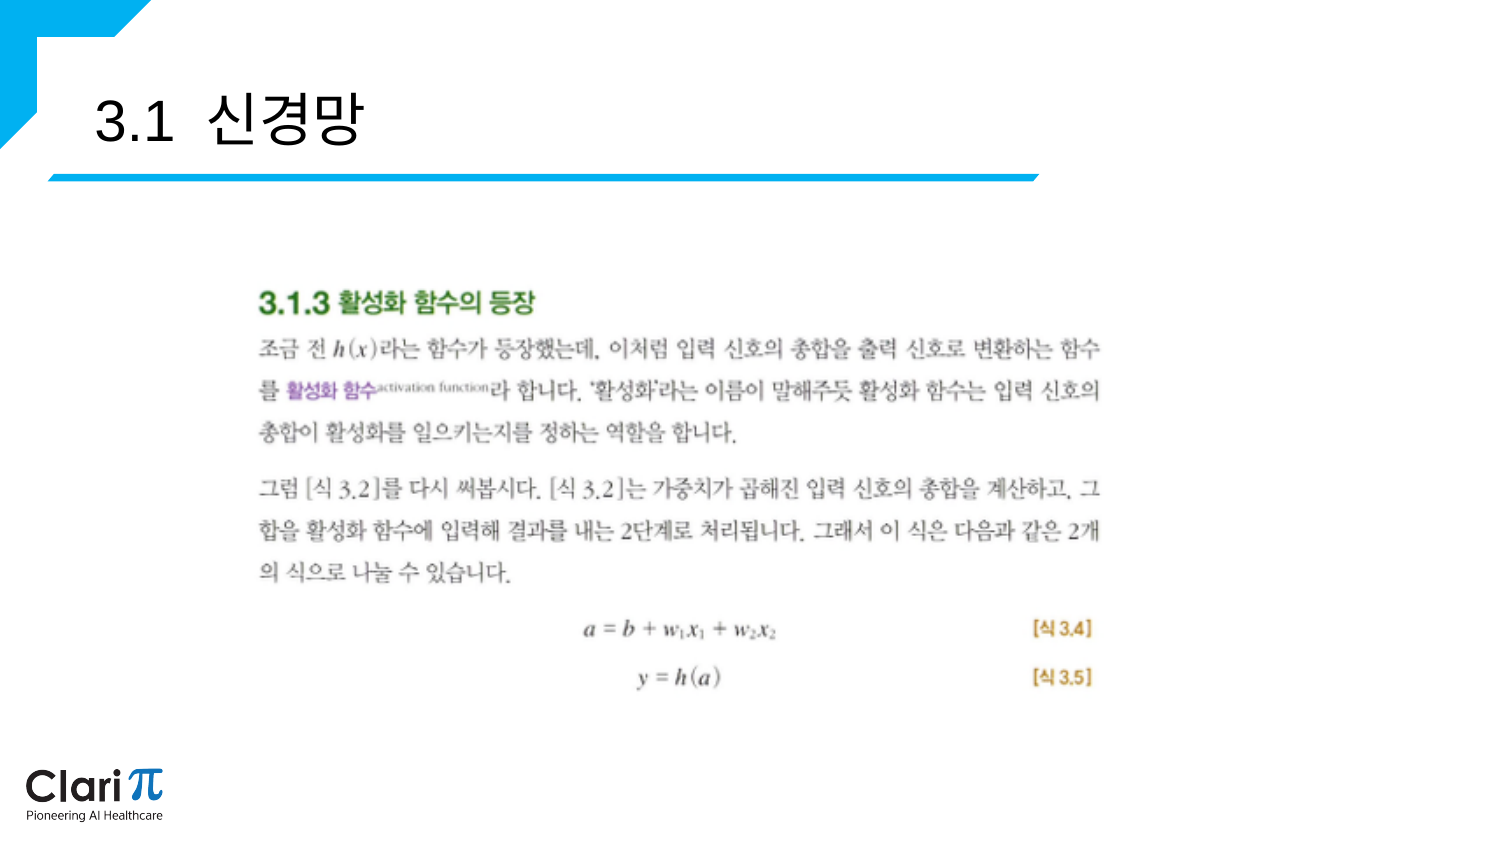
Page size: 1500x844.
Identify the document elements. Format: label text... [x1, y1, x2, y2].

picture [198, 260, 1184, 798]
list 3.1 신경망 [75, 75, 1437, 164]
picture [16, 759, 173, 825]
